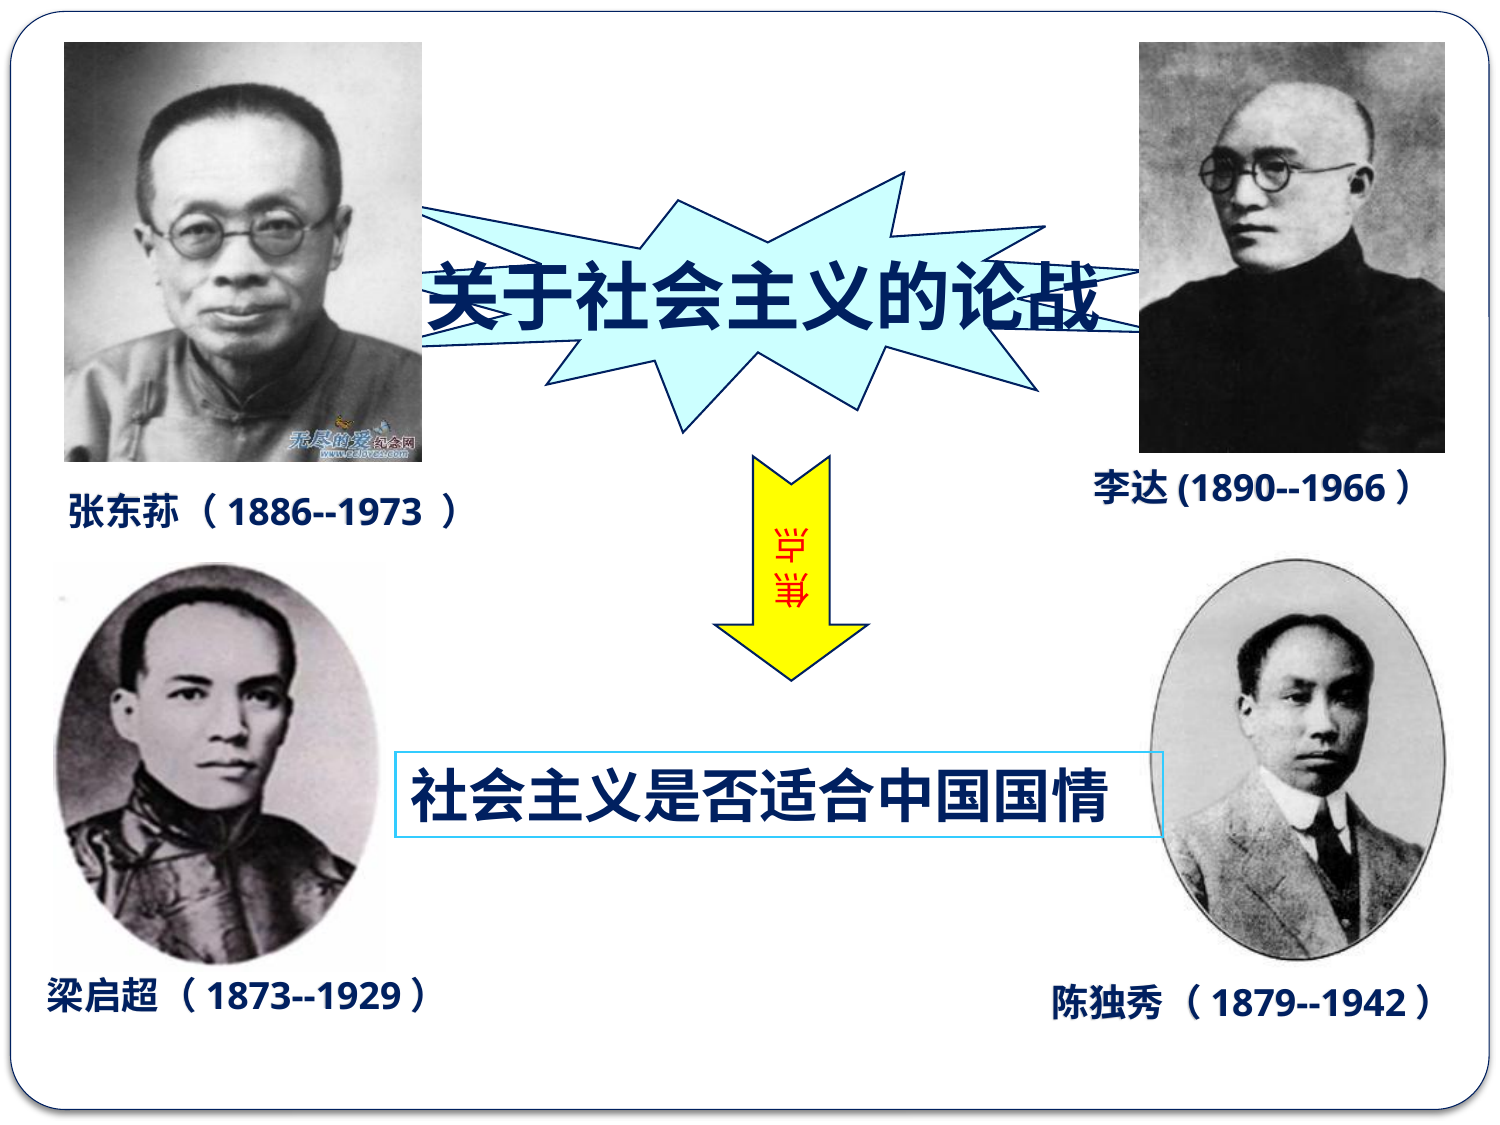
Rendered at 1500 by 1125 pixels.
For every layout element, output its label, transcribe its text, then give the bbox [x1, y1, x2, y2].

text_box 关于社会主义的论战 [427, 172, 1133, 433]
text_box 社会主义是否适合中国国情 [395, 752, 1133, 837]
picture [64, 42, 422, 462]
text_box 李达(1890--1966） [1078, 456, 1457, 517]
picture [1139, 42, 1445, 453]
text_box 焦 点 [714, 456, 868, 681]
picture [52, 562, 387, 973]
text_box 陈独秀（1879--1942） [1036, 971, 1477, 1032]
text_box 梁启超（1873--1929） [32, 964, 472, 1024]
text_box 张东荪（1886--1973 ） [53, 480, 502, 540]
picture [1139, 550, 1454, 973]
